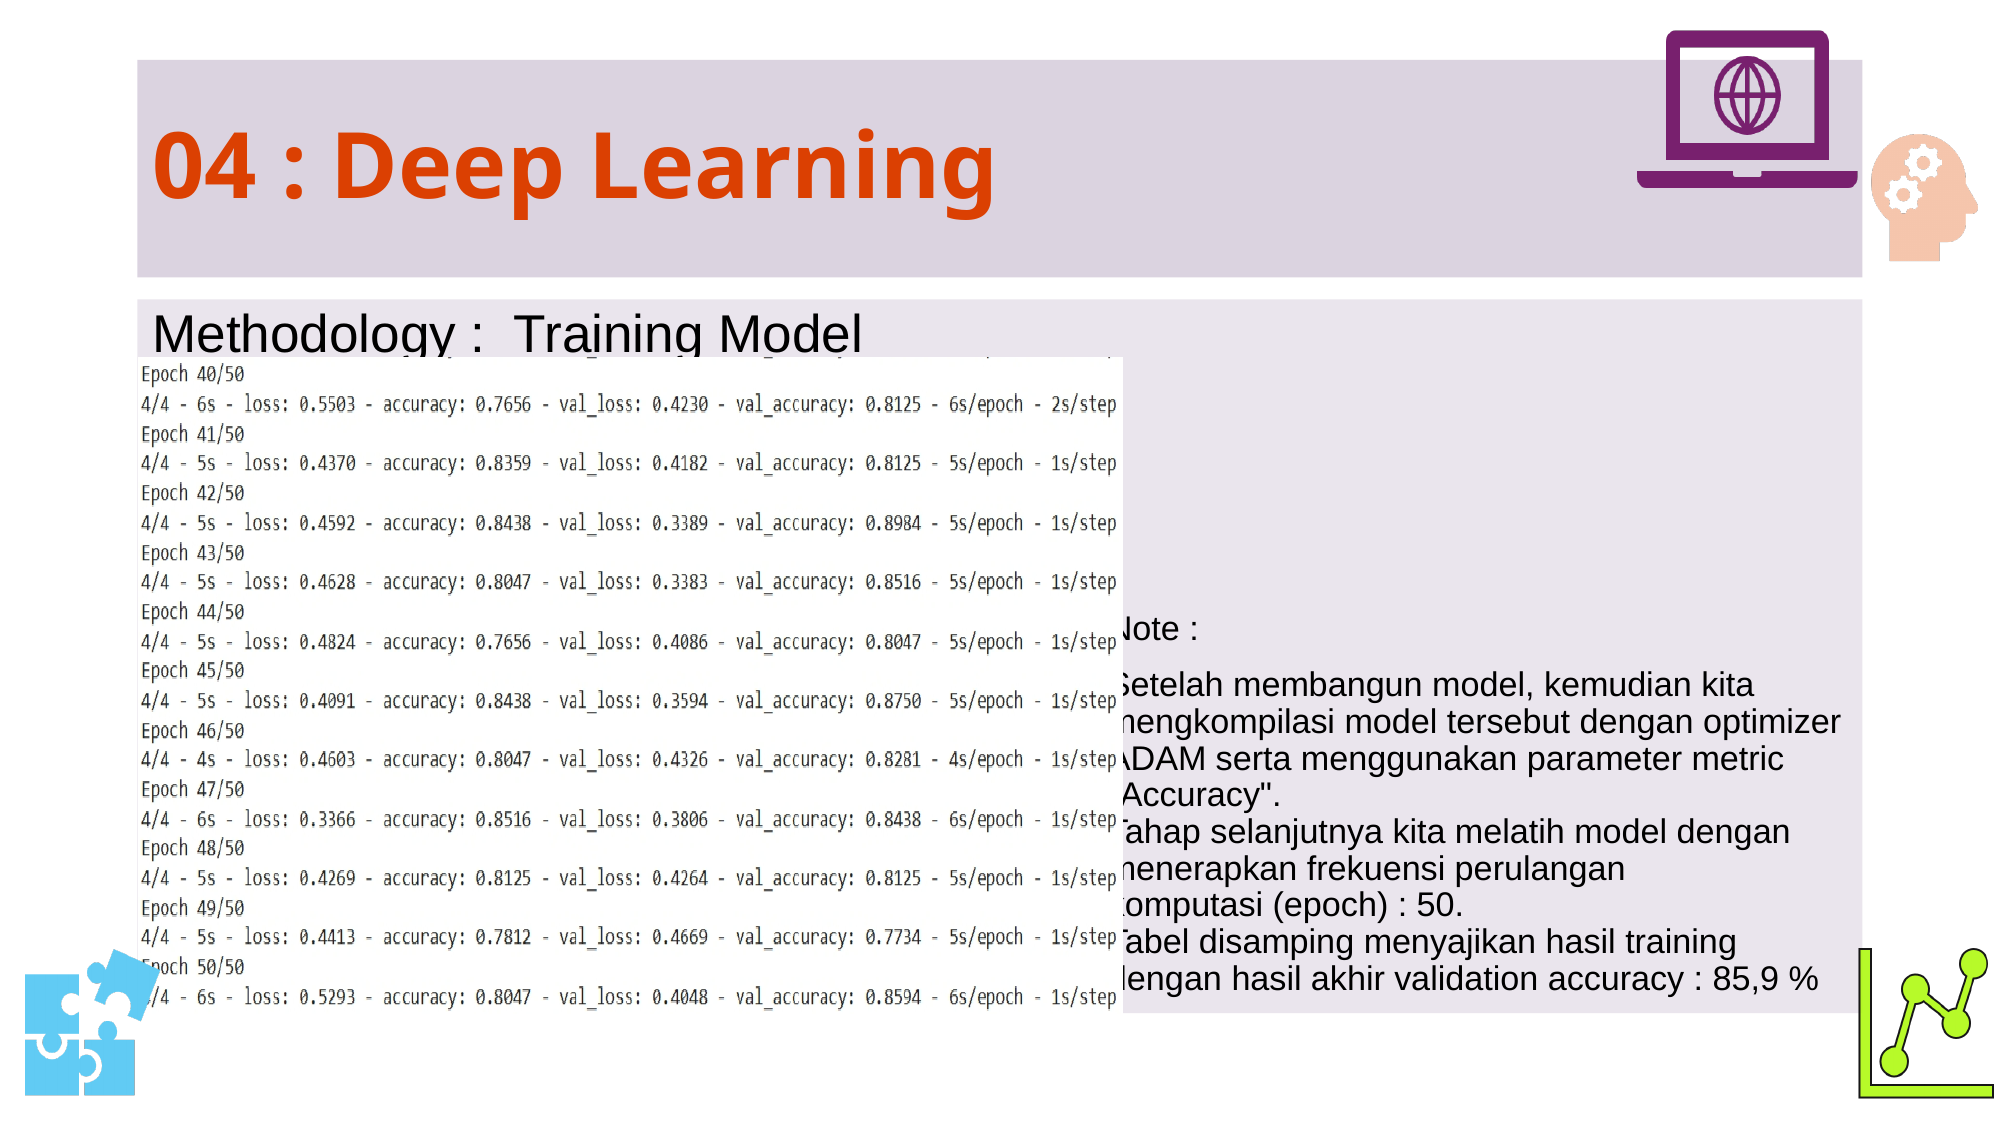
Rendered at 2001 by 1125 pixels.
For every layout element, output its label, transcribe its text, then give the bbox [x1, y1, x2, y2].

list Methodology : Training Model Note : Setelah membangun model, kemudian kita mengkompilasi model tersebut dengan optimizer ADAM serta menggunakan parameter metric "Accuracy". Tahap selanjutnya kita melatih model dengan menerapkan frekuensi perulangan komputasi (epoch) : 50. Tabel disamping menyajikan hasil training dengan hasil akhir validation accuracy : 85,9 % [137, 299, 1863, 1014]
picture [0, 357, 1124, 1125]
picture [1832, 921, 2000, 1125]
picture [1632, 0, 2000, 276]
title 04 : Deep Learning [137, 59, 1844, 278]
